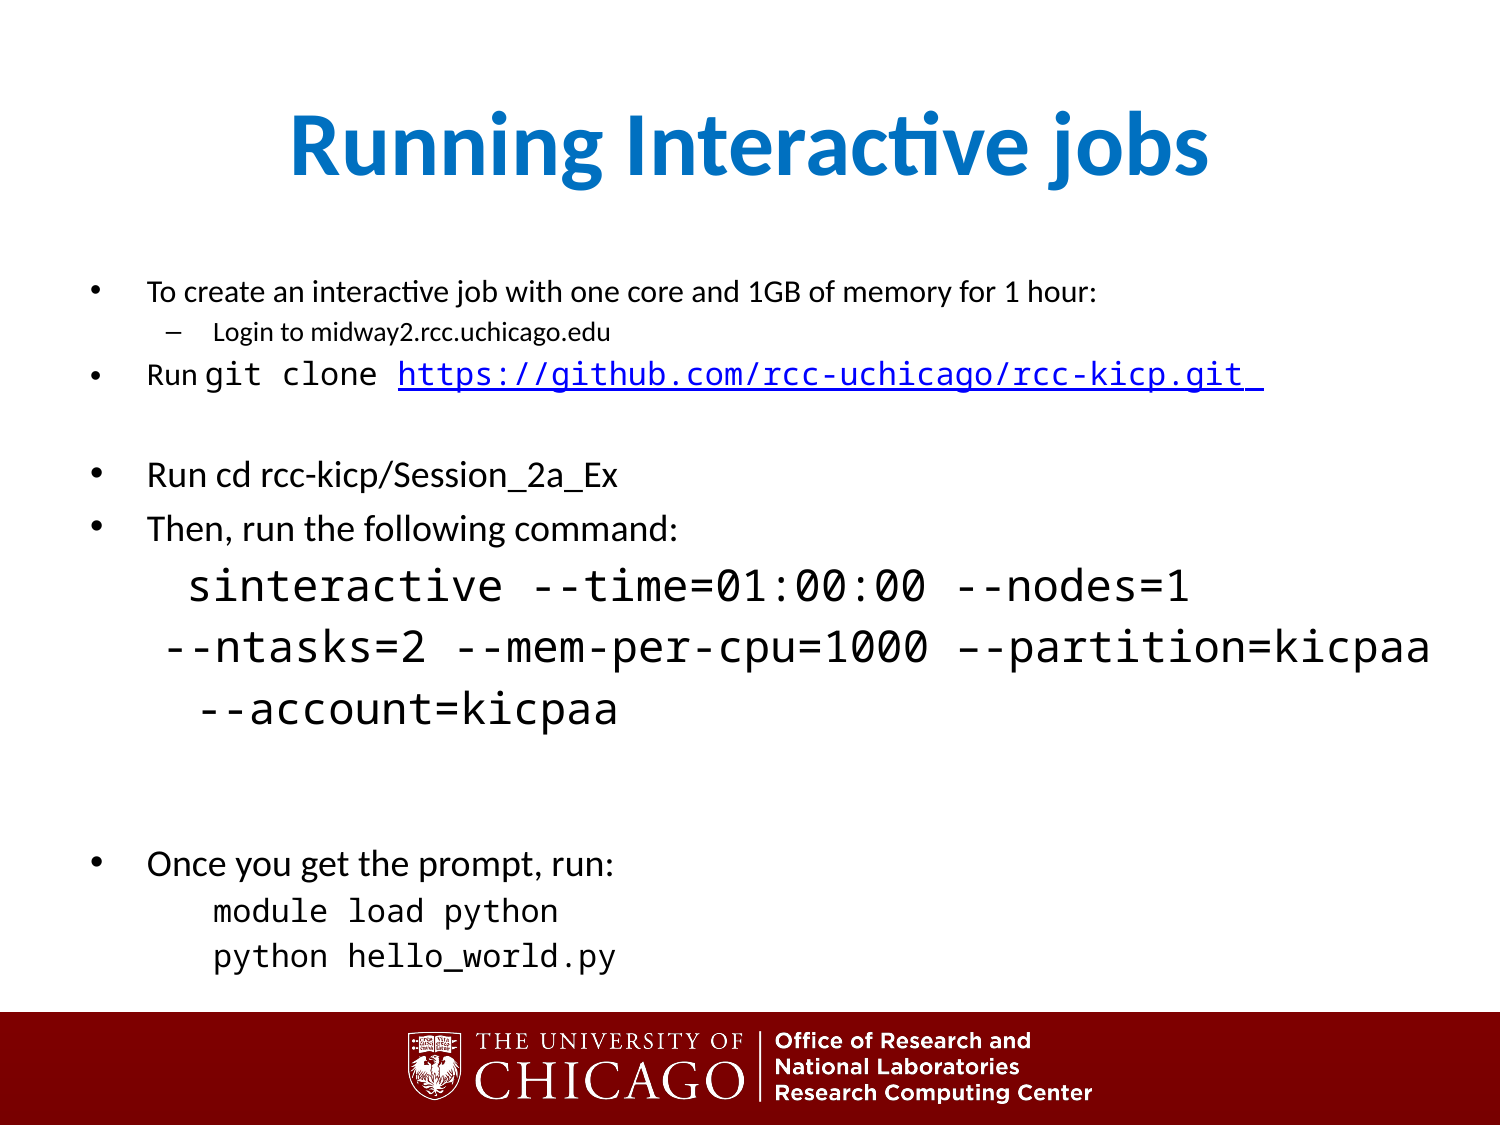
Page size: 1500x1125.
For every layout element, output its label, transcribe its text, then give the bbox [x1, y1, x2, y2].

title Running Interactive jobs [75, 45, 1425, 233]
list To create an interactive job with one core and 1GB of memory for 1 hour: Login to midway2.rcc.uchicago.edu Run git clone https://github.com/rcc-uchicago/rcc-kicp.git Run cd rcc-kicp/Session_2a_Ex Then, run the following command: sinteractive --time=01:00:00 --nodes=1 --ntasks=2 --mem-per-cpu=1000 –-partition=kicpaa --account=kicpaa Once you get the prompt, run: module load python python hello_world.py [75, 262, 1500, 1005]
picture [0, 1012, 1500, 1125]
